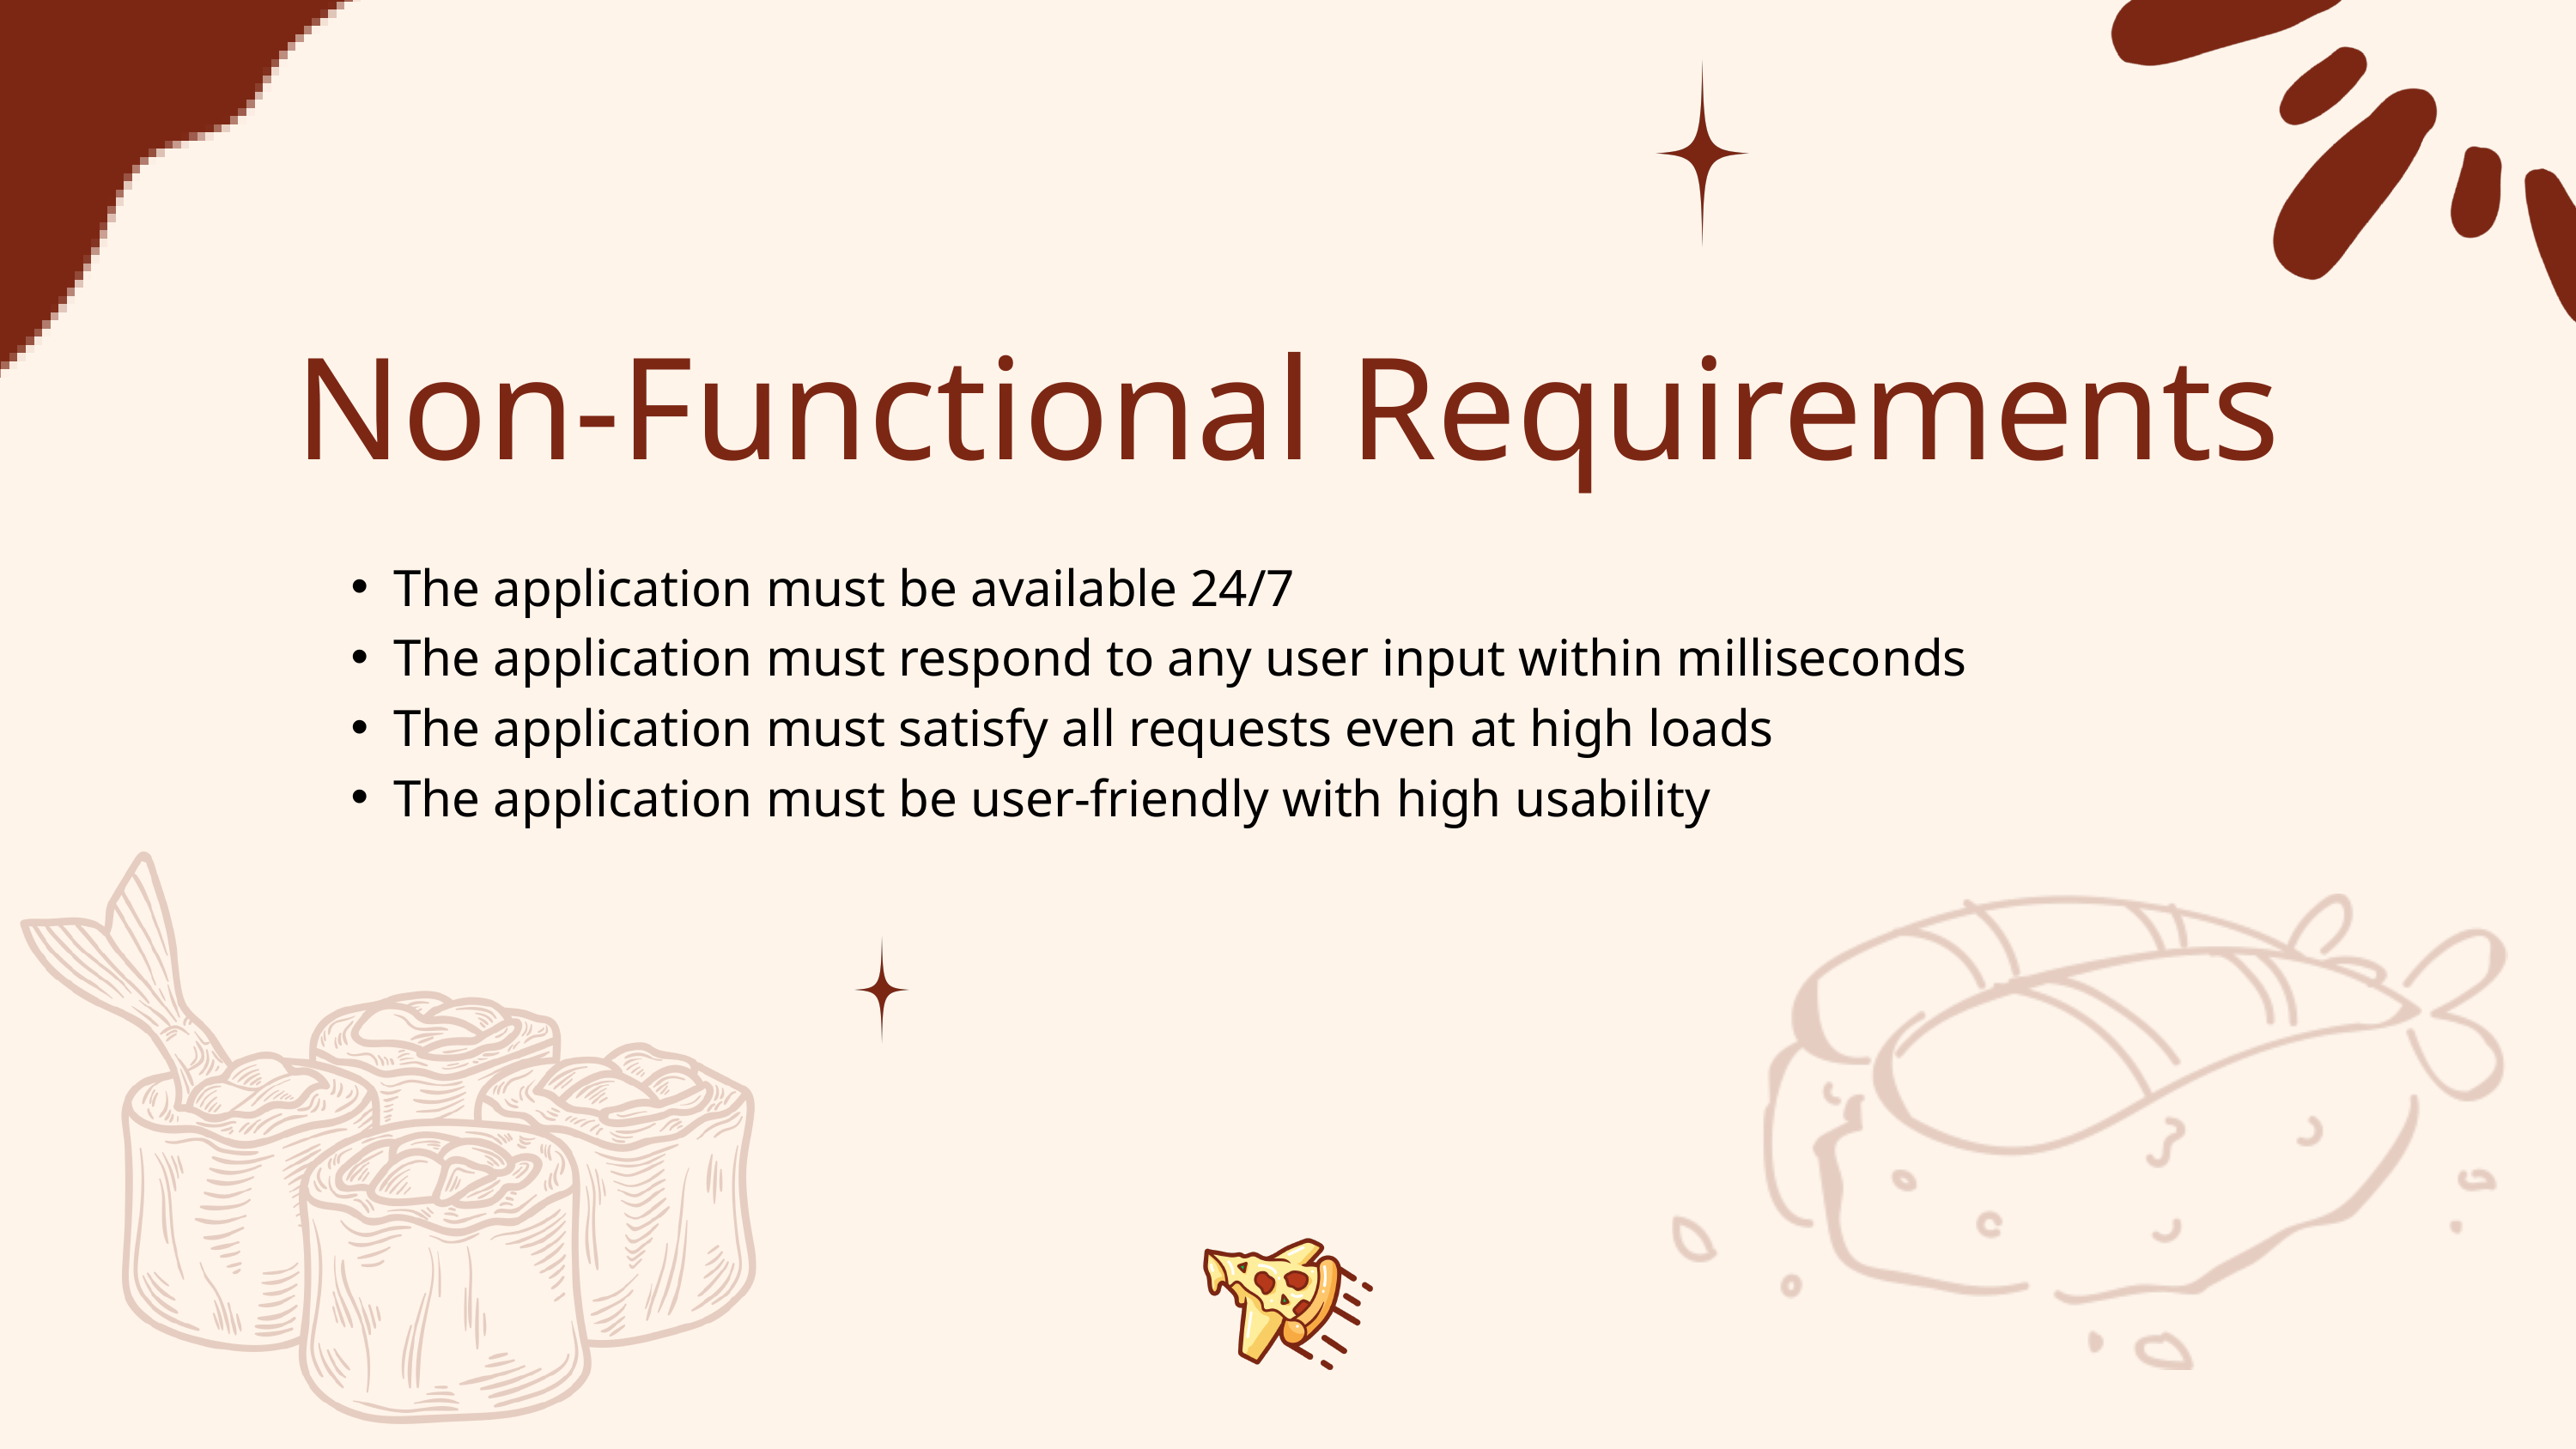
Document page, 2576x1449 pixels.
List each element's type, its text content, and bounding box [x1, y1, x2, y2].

picture [854, 936, 909, 1045]
picture [1203, 1238, 1373, 1370]
picture [2049, 0, 2576, 435]
picture [1672, 894, 2508, 1370]
picture [19, 848, 756, 1428]
picture [0, 0, 477, 435]
text_box Non-Functional Requirements [144, 318, 2432, 488]
picture [1655, 59, 1750, 247]
text_box The application must be available 24/7 The application must respond to any user input within milliseconds The application must satisfy all requests even at high loads The application must be user-friendly with high usability [307, 546, 2096, 897]
